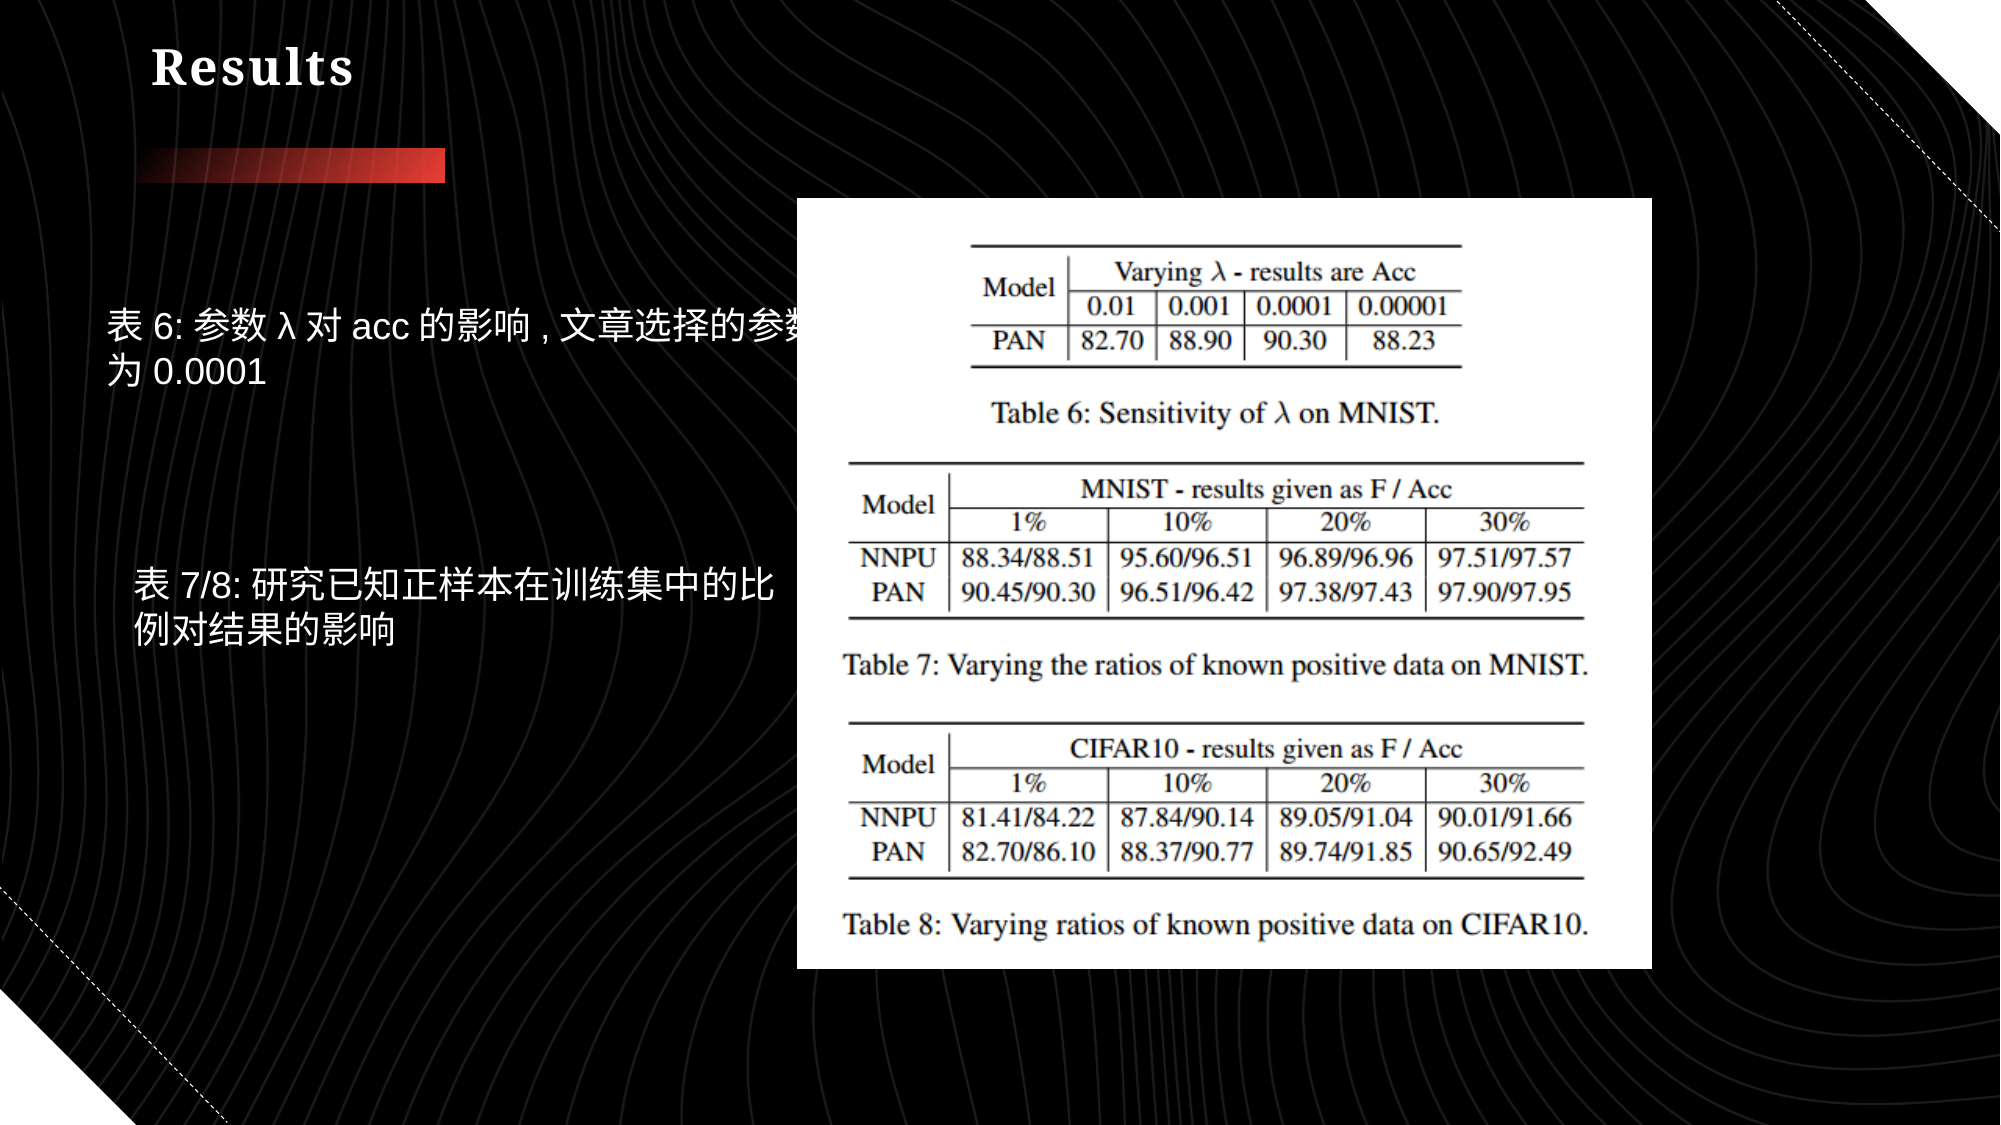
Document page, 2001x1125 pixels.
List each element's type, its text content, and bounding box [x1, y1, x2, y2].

title Results [136, 21, 1863, 118]
text_box 表6:参数λ对acc的影响,文章选择的参数 为0.0001 [91, 294, 796, 399]
text_box 表7/8:研究已知正样本在训练集中的比 例对结果的影响 [118, 553, 792, 659]
picture [796, 198, 1652, 969]
